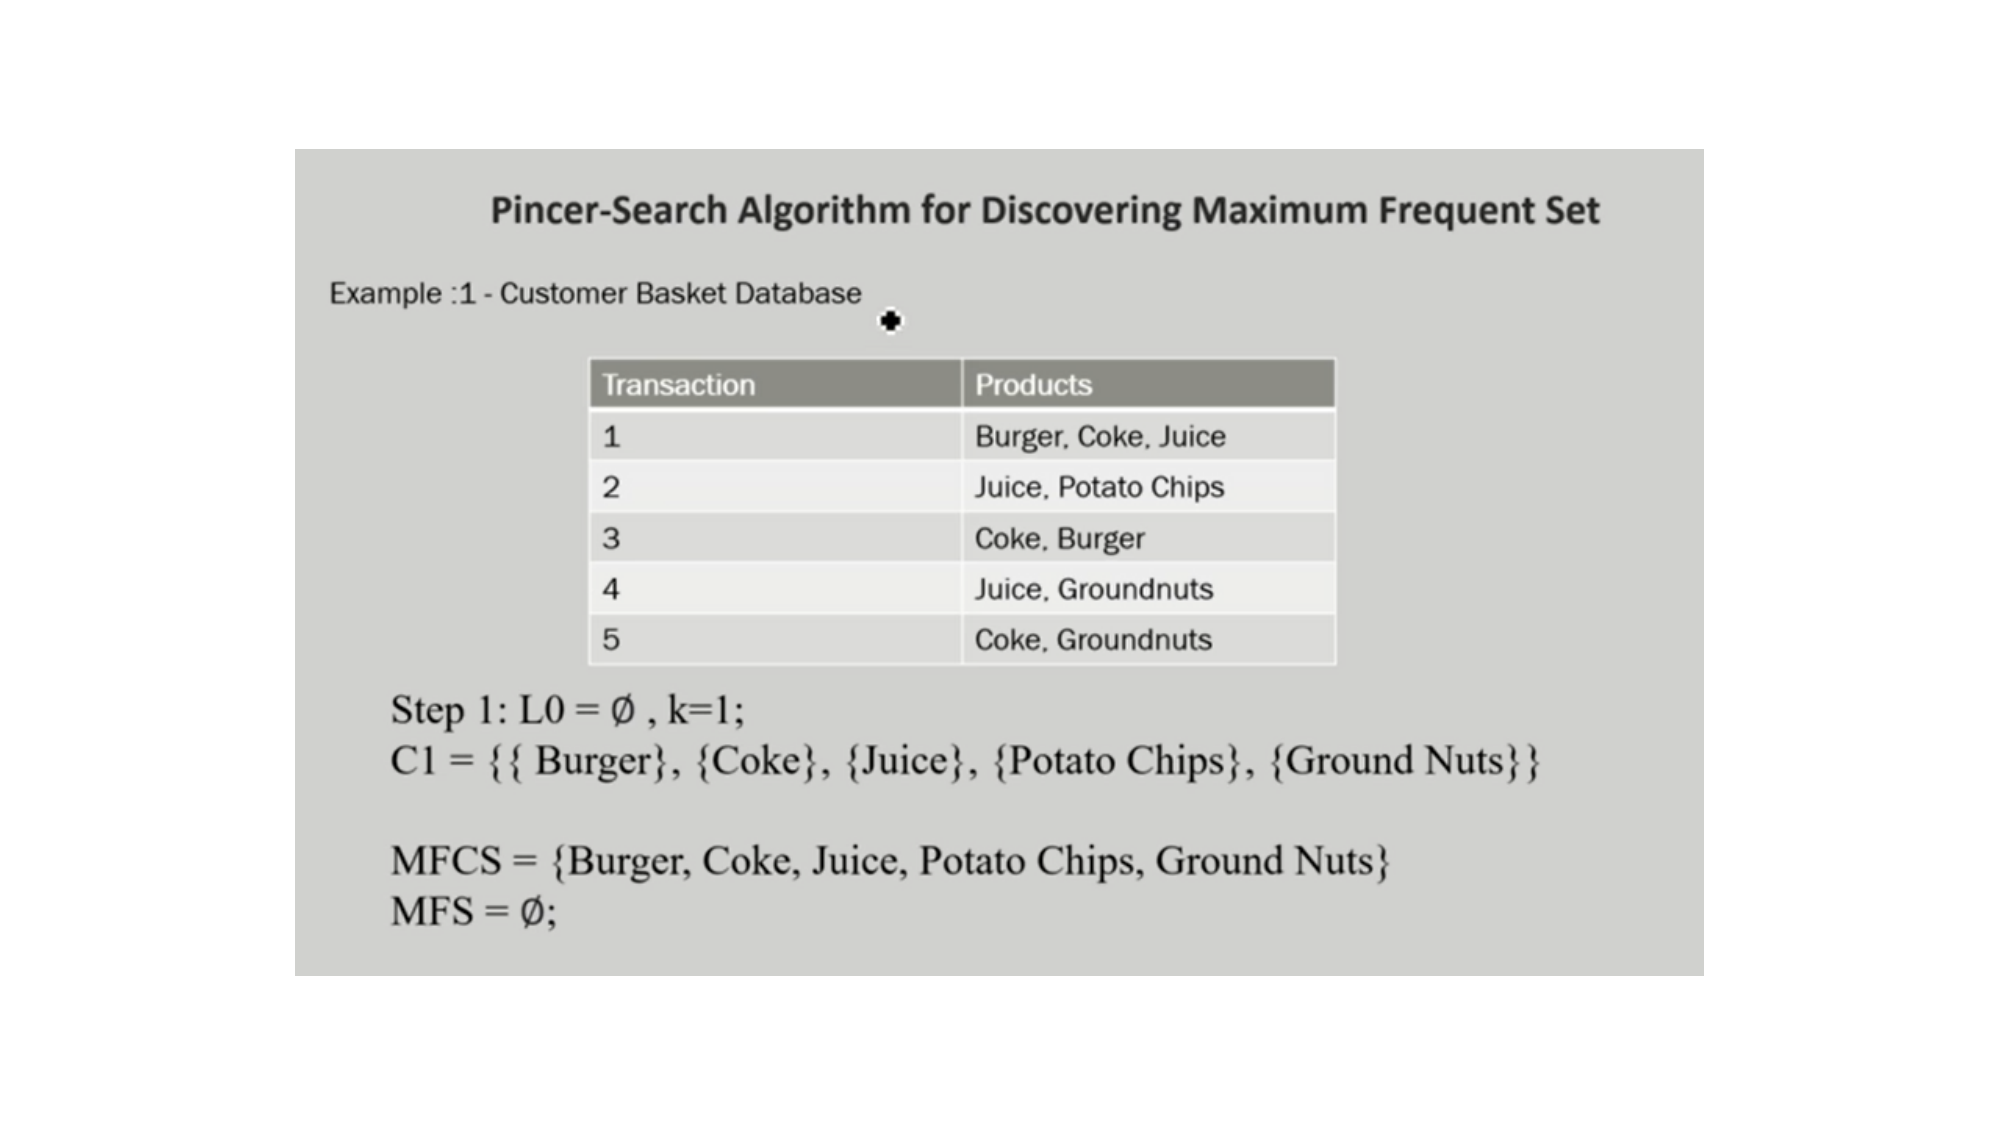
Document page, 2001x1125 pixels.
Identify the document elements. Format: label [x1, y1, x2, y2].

picture [295, 148, 1705, 976]
